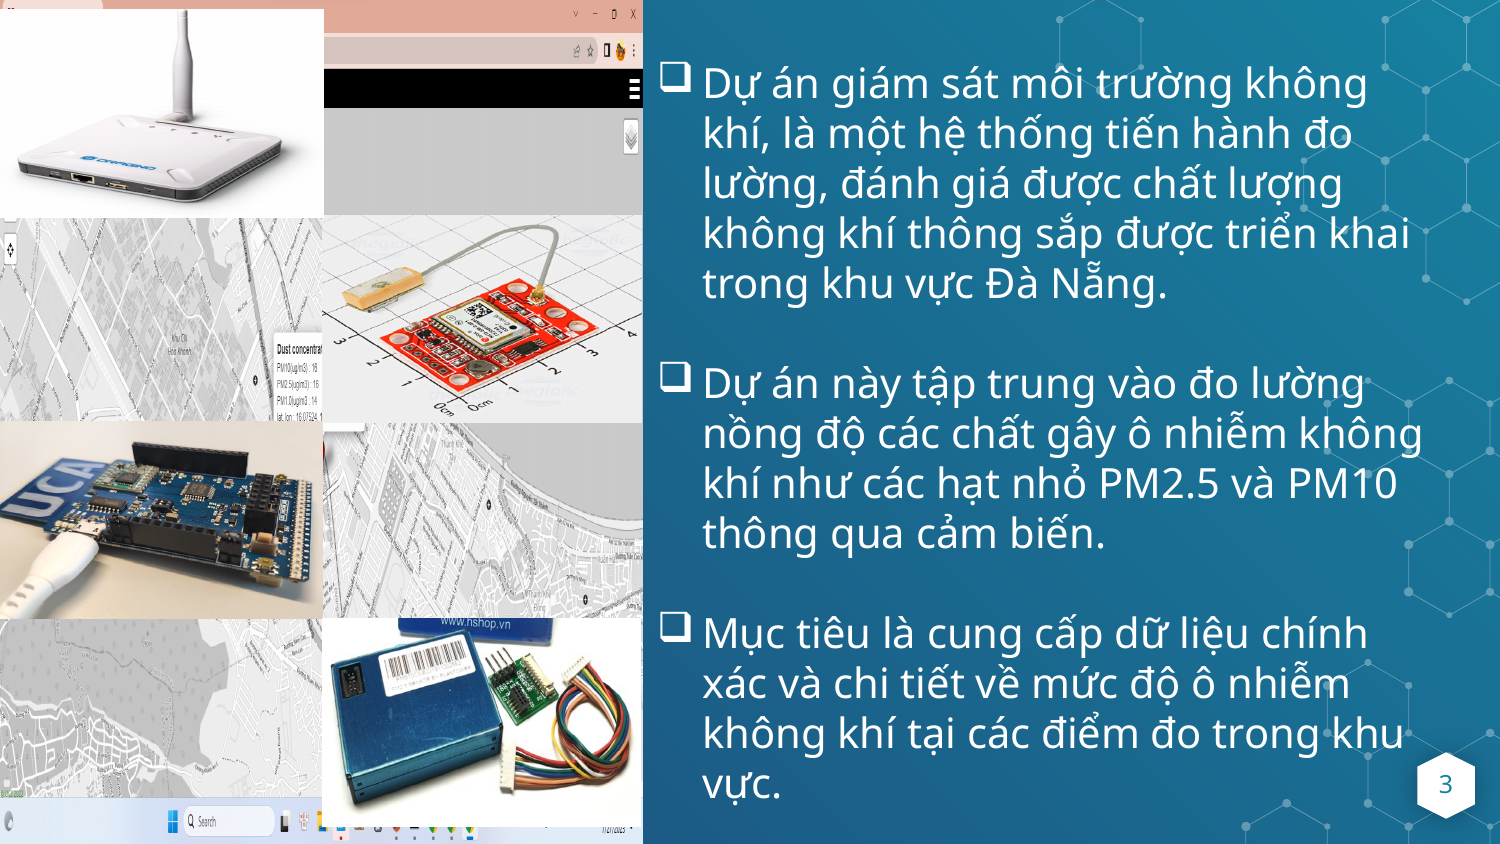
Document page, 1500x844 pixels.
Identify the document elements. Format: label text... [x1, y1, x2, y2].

text_box Dự án giám sát môi trường không khí, là một hệ thống tiến hành đo lường, đánh giá được chất lượng không khí thông sắp được triển khai trong khu vực Đà Nẵng. Dự án này tập trung vào đo lường nồng độ các chất gây ô nhiễm không khí như các hạt nhỏ PM2.5 và PM10 thông qua cảm biến. Mục tiêu là cung cấp dữ liệu chính xác và chi tiết về mức độ ô nhiễm không khí tại các điểm đo trong khu vực. [647, 49, 1447, 815]
slide_number 3 [1417, 752, 1475, 819]
picture [0, 0, 643, 844]
